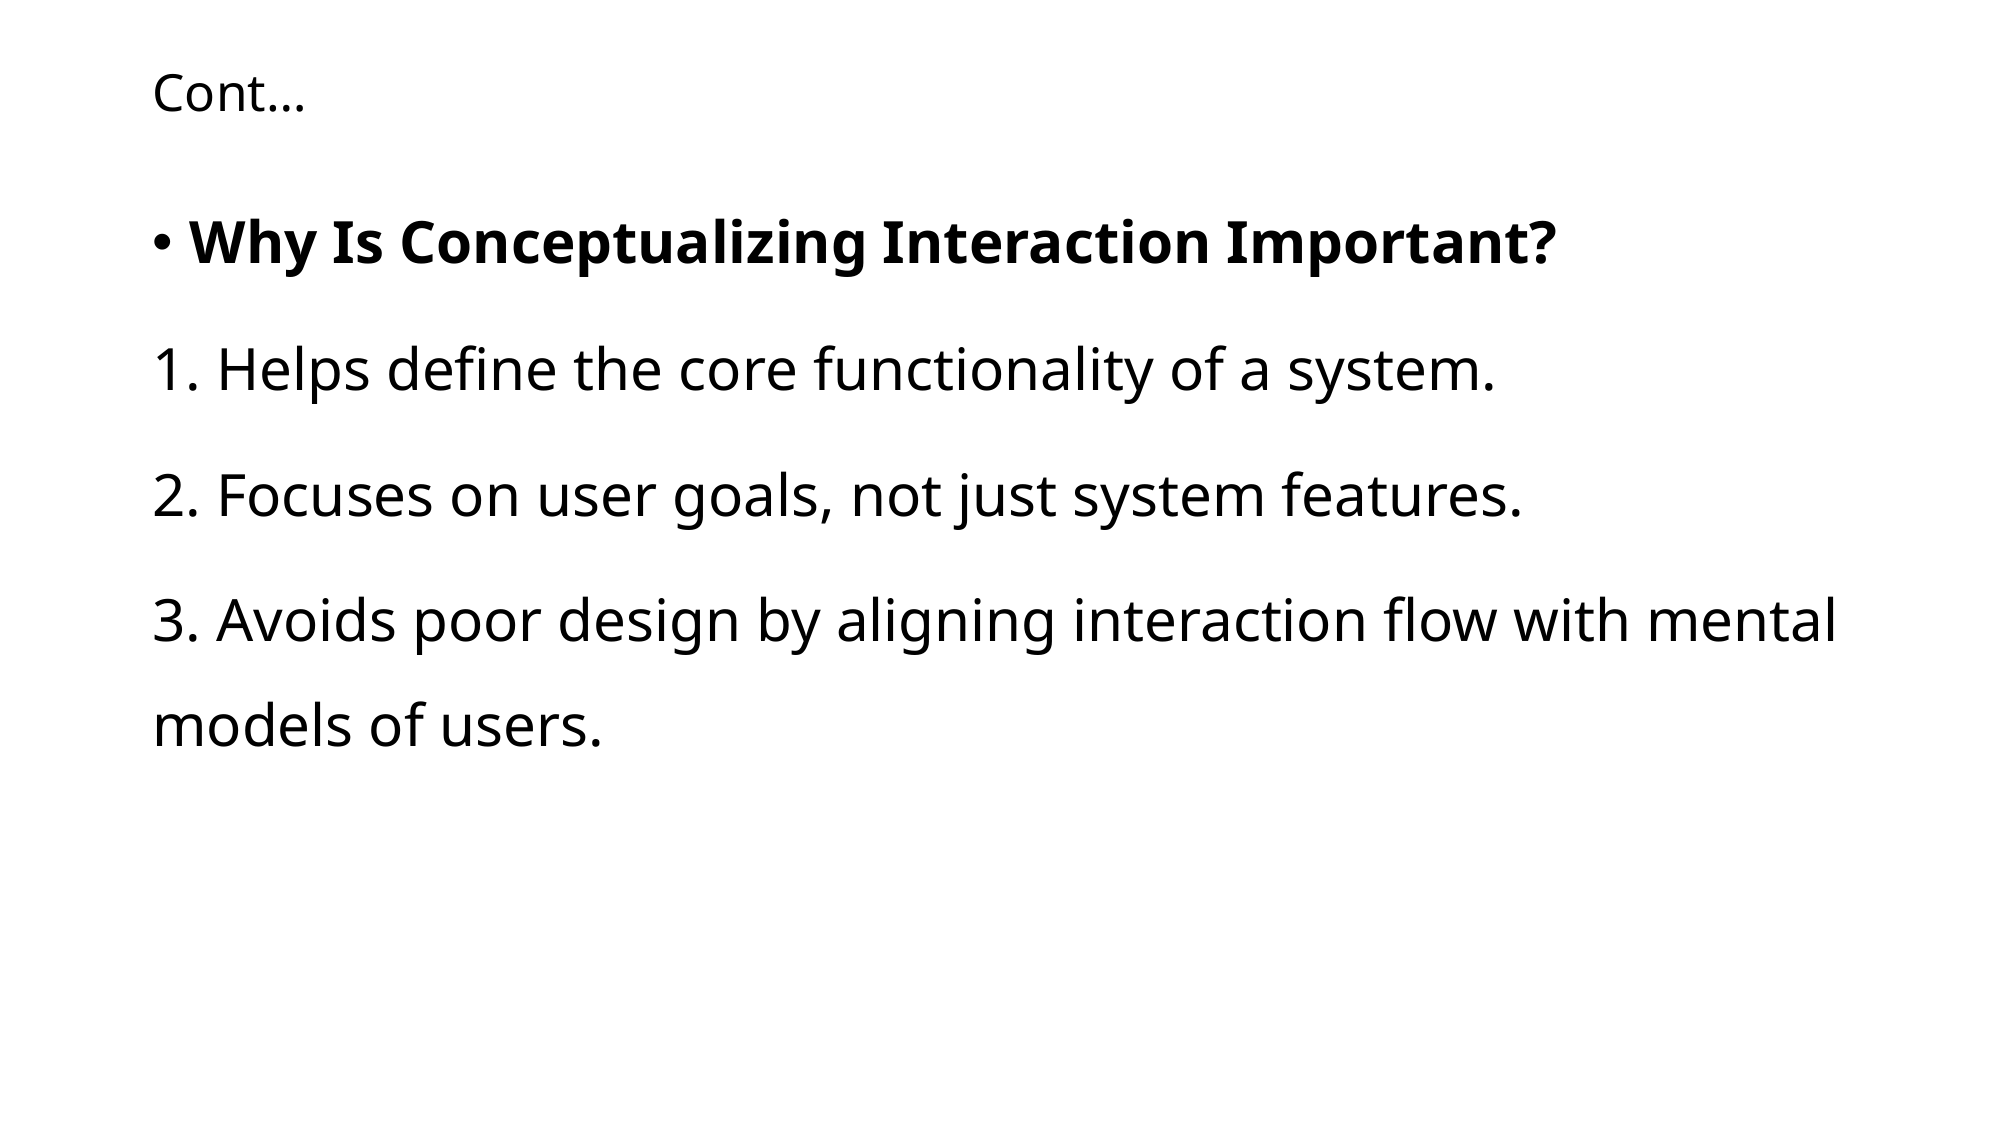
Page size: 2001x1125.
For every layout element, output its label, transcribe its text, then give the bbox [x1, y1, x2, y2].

title Cont… [137, 59, 1863, 131]
list Why Is Conceptualizing Interaction Important? 1. Helps define the core functionality of a system. 2. Focuses on user goals, not just system features. 3. Avoids poor design by aligning interaction flow with mental models of users. [137, 205, 1863, 920]
